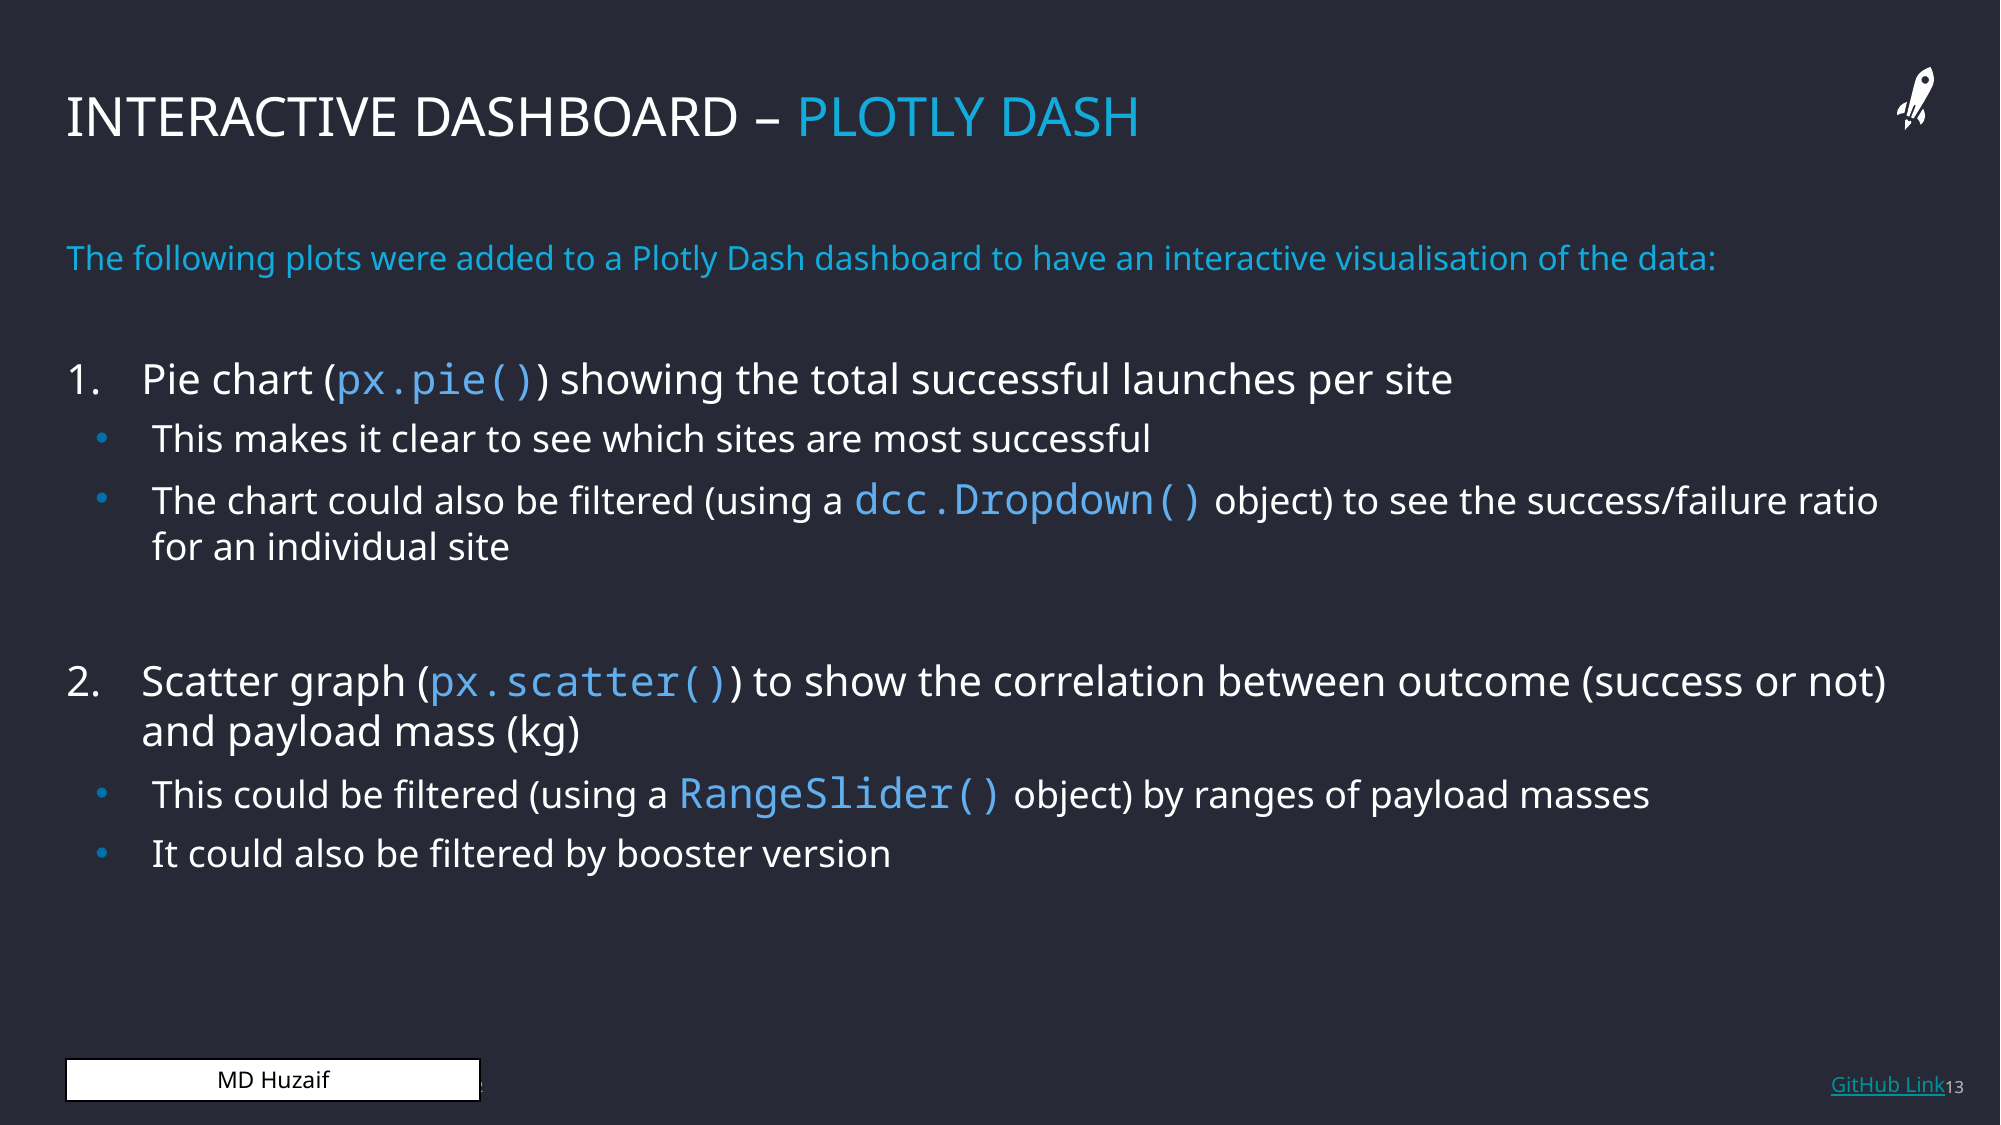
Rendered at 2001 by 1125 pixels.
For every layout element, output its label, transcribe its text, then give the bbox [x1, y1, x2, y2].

text_box GitHub Link [1816, 1064, 1961, 1108]
text_box MD Huzaif [65, 1058, 481, 1102]
list The following plots were added to a Plotly Dash dashboard to have an interactive visualisation of the data: Pie chart (px.pie()) showing the total successful launches per site This makes it clear to see which sites are most successful The chart could also be filtered (using a dcc.Dropdown() object) to see the success/failure ratio for an individual site Scatter graph (px.scatter()) to show the correlation between outcome (success or not) and payload mass (kg) This could be filtered (using a RangeSlider() object) by ranges of payload masses It could also be filtered by booster version [66, 237, 1938, 1050]
title Interactive dashboard – plotly dash [66, 30, 1863, 149]
